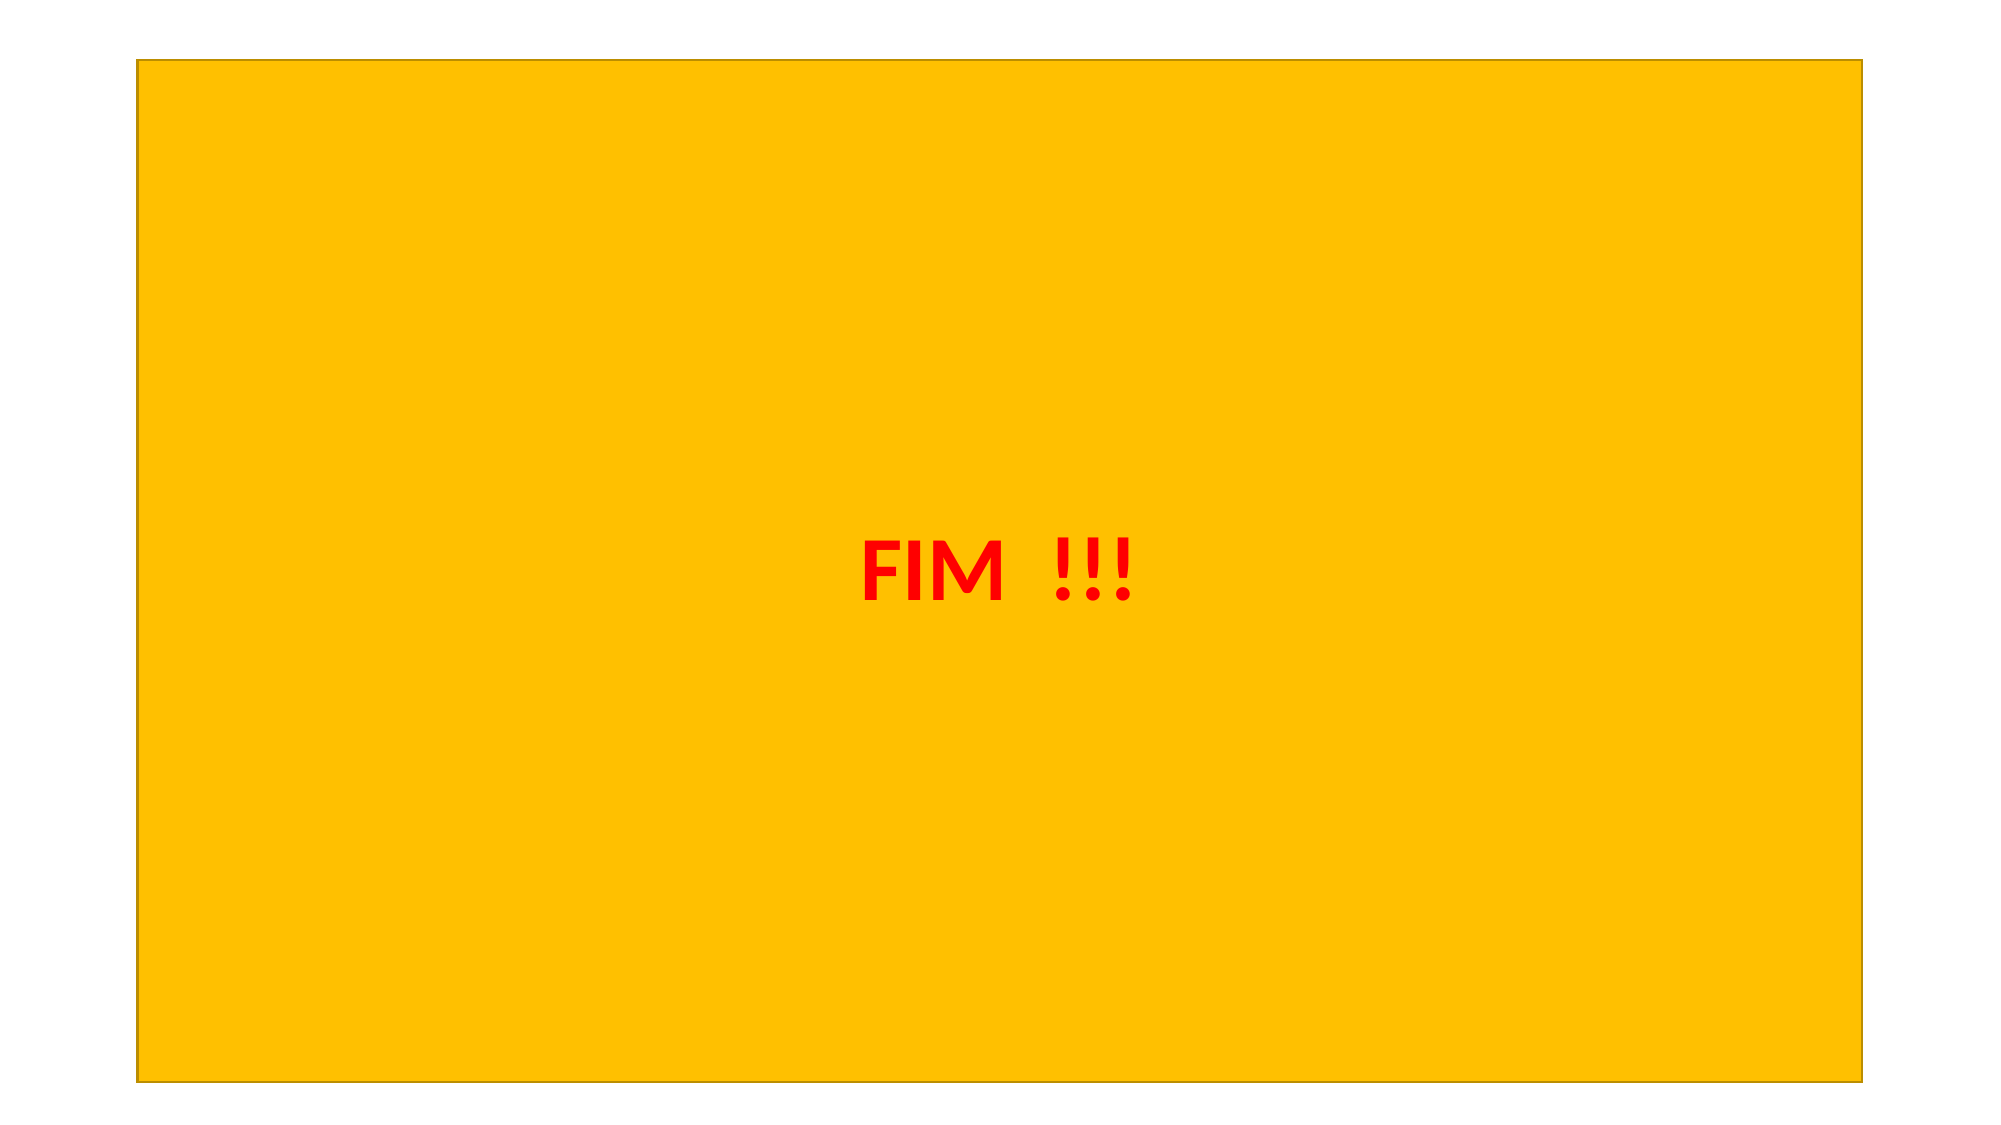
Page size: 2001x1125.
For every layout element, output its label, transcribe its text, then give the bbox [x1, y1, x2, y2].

title FIM !!! [136, 59, 1863, 1083]
